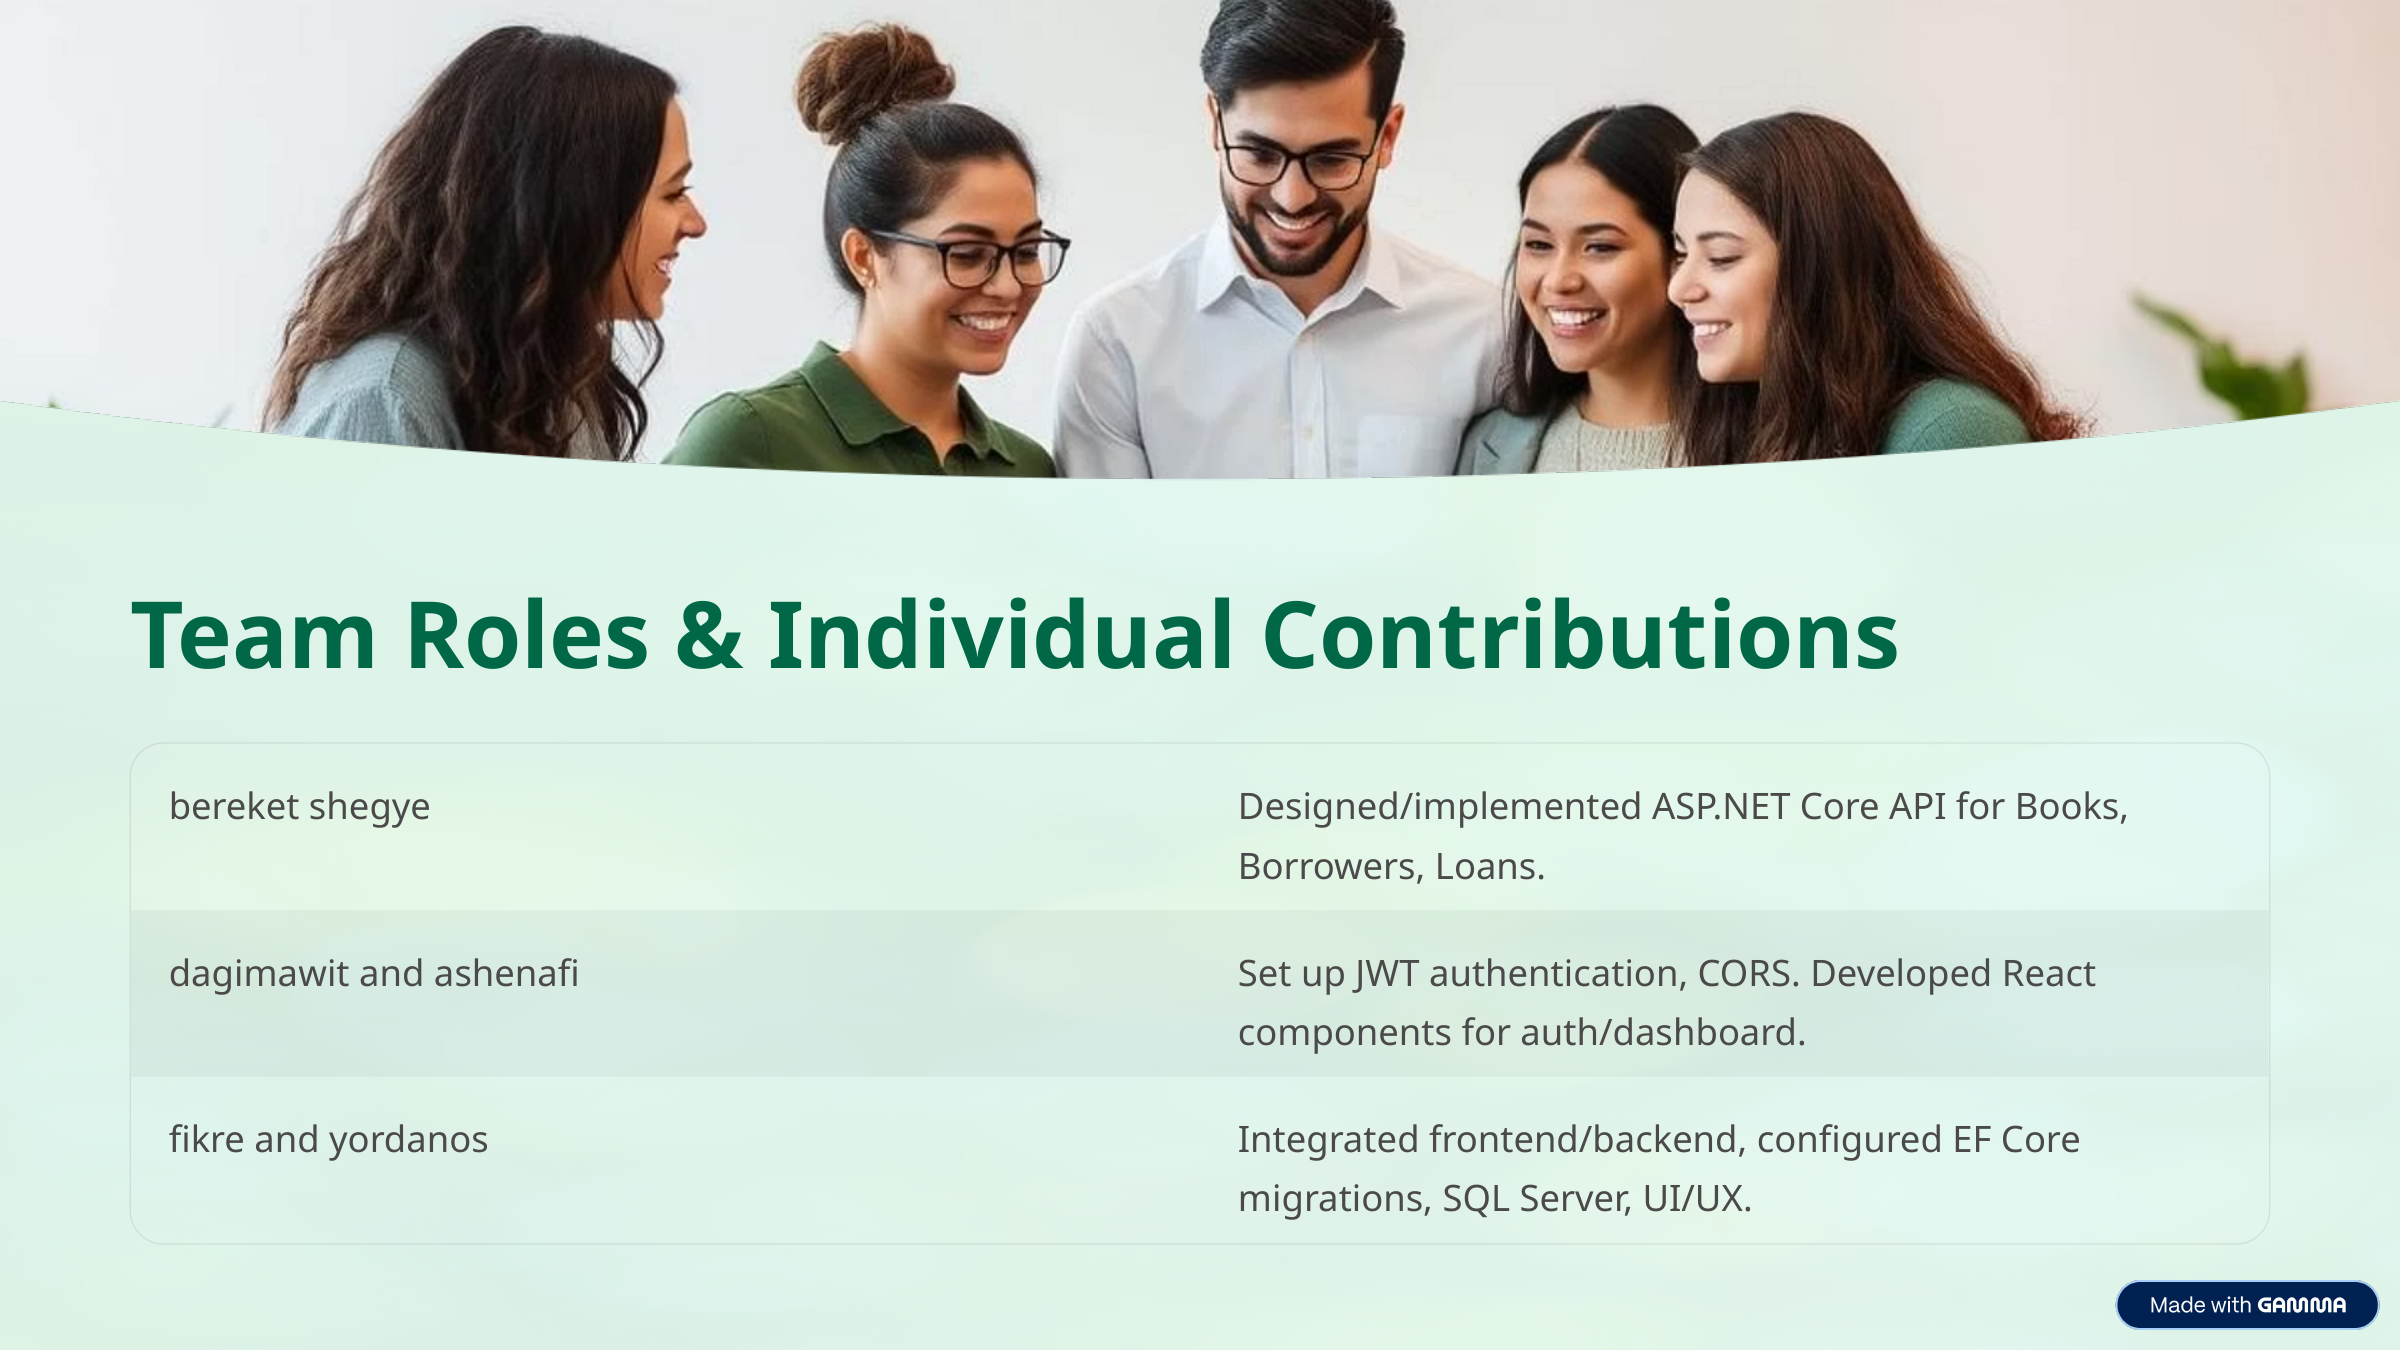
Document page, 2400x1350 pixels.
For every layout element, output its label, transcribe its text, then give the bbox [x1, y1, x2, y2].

text_box bereket shegye [168, 767, 1163, 828]
text_box Team Roles & Individual Contributions [130, 570, 1974, 688]
text_box [131, 910, 2269, 1076]
text_box Set up JWT authentication, CORS. Developed React components for auth/dashboard. [1237, 933, 2232, 1053]
text_box [131, 744, 2269, 910]
picture [0, 0, 2400, 489]
picture [2106, 1271, 2389, 1339]
text_box Integrated frontend/backend, configured EF Core migrations, SQL Server, UI/UX. [1237, 1100, 2232, 1220]
text_box [131, 1076, 2269, 1243]
text_box Designed/implemented ASP.NET Core API for Books, Borrowers, Loans. [1237, 767, 2232, 887]
text_box dagimawit and ashenafi [168, 933, 1163, 994]
text_box fikre and yordanos [168, 1100, 1163, 1160]
